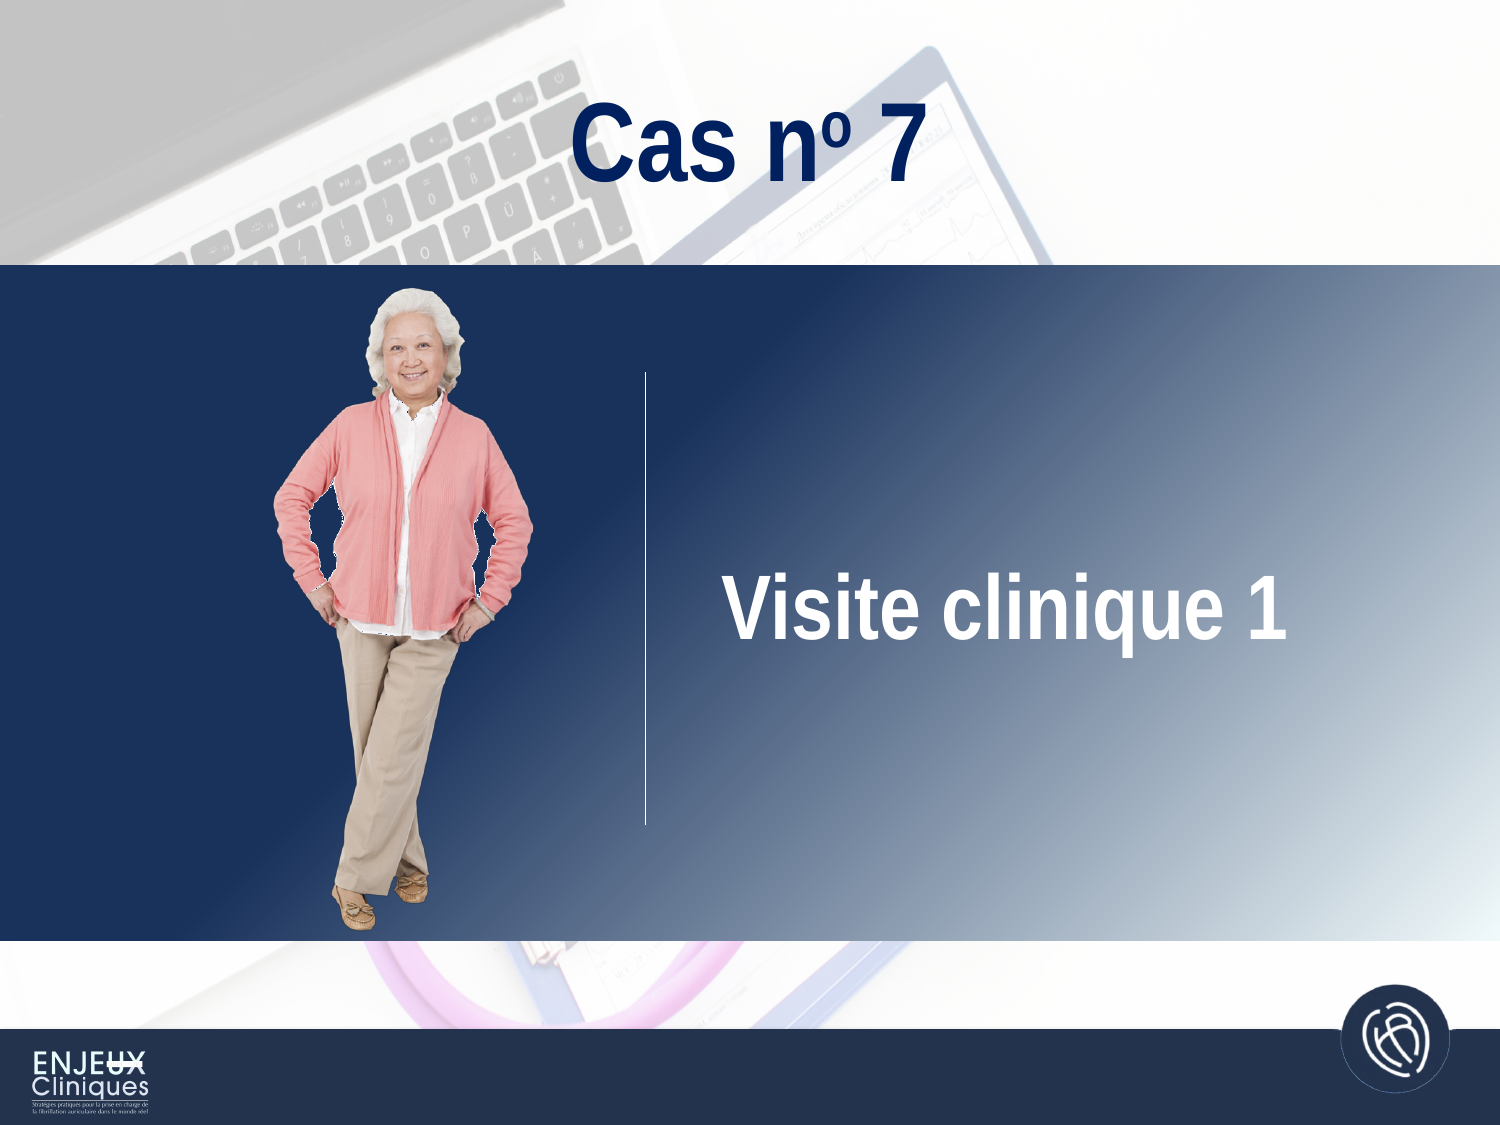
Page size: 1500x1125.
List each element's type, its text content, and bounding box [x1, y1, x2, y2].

text_box [0, 264, 1500, 943]
text_box [0, 1028, 1500, 1125]
picture [1332, 976, 1456, 1100]
text_box Visite clinique 1 [706, 540, 1476, 666]
picture [264, 273, 541, 932]
text_box Cas no 7 [0, 61, 1500, 212]
picture [29, 1047, 150, 1117]
